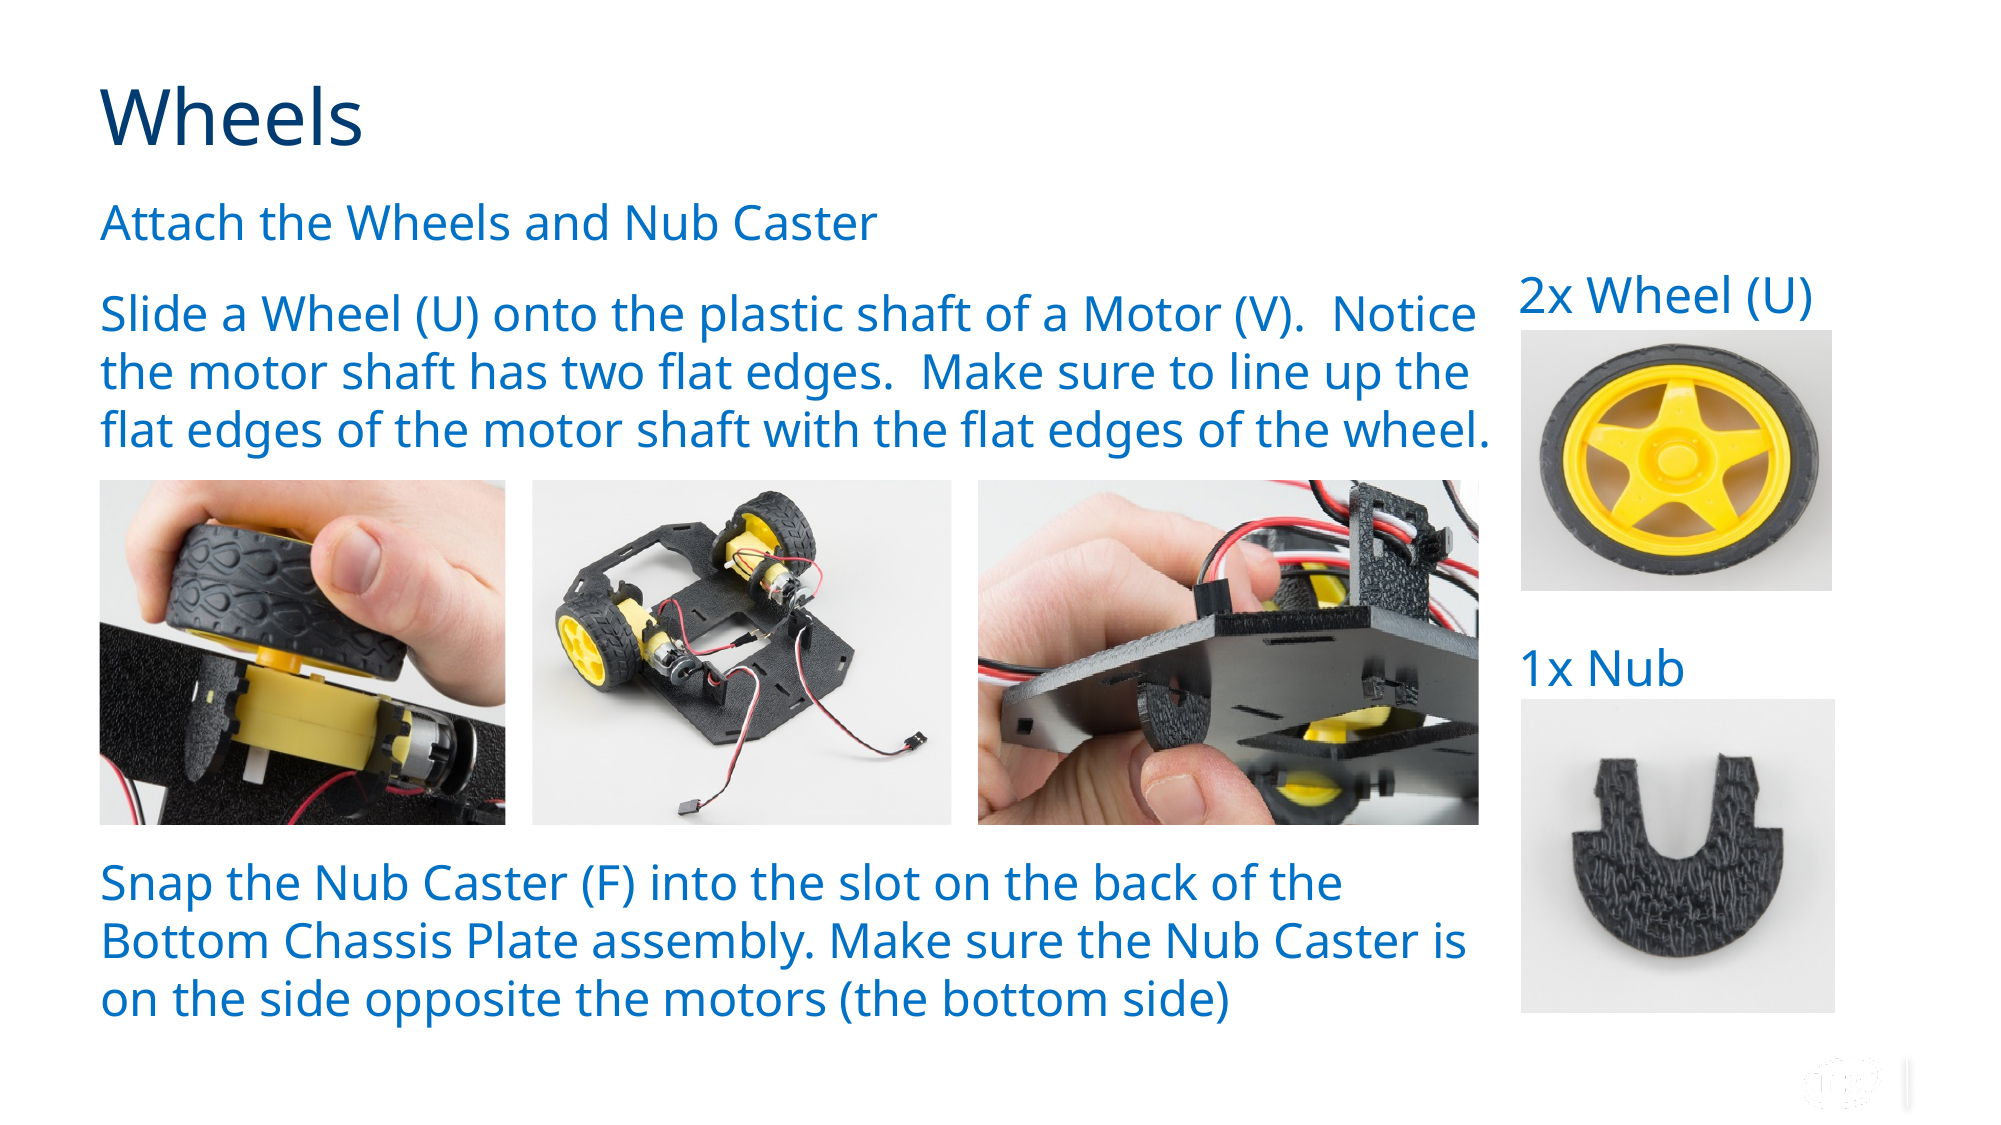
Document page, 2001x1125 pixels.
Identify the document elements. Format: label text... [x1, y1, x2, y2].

title Wheels [99, 67, 1900, 258]
picture [99, 480, 506, 825]
list Attach the Wheels and Nub Caster Slide a Wheel (U) onto the plastic shaft of a Motor (V). Notice the motor shaft has two flat edges. Make sure to line up the flat edges of the motor shaft with the flat edges of the wheel. Snap the Nub Caster (F) into the slot on the back of the Bottom Chassis Plate assembly. Make sure the Nub Caster is on the side opposite the motors (the bottom side) [100, 192, 1492, 1063]
slide_number 19 [1503, 1055, 1970, 1116]
list 2x Wheel (U) 1x Nub Caster(F) [1518, 263, 1900, 1013]
picture [1521, 699, 1835, 1013]
picture [977, 480, 1479, 825]
picture [531, 480, 952, 825]
picture [1521, 330, 1832, 591]
